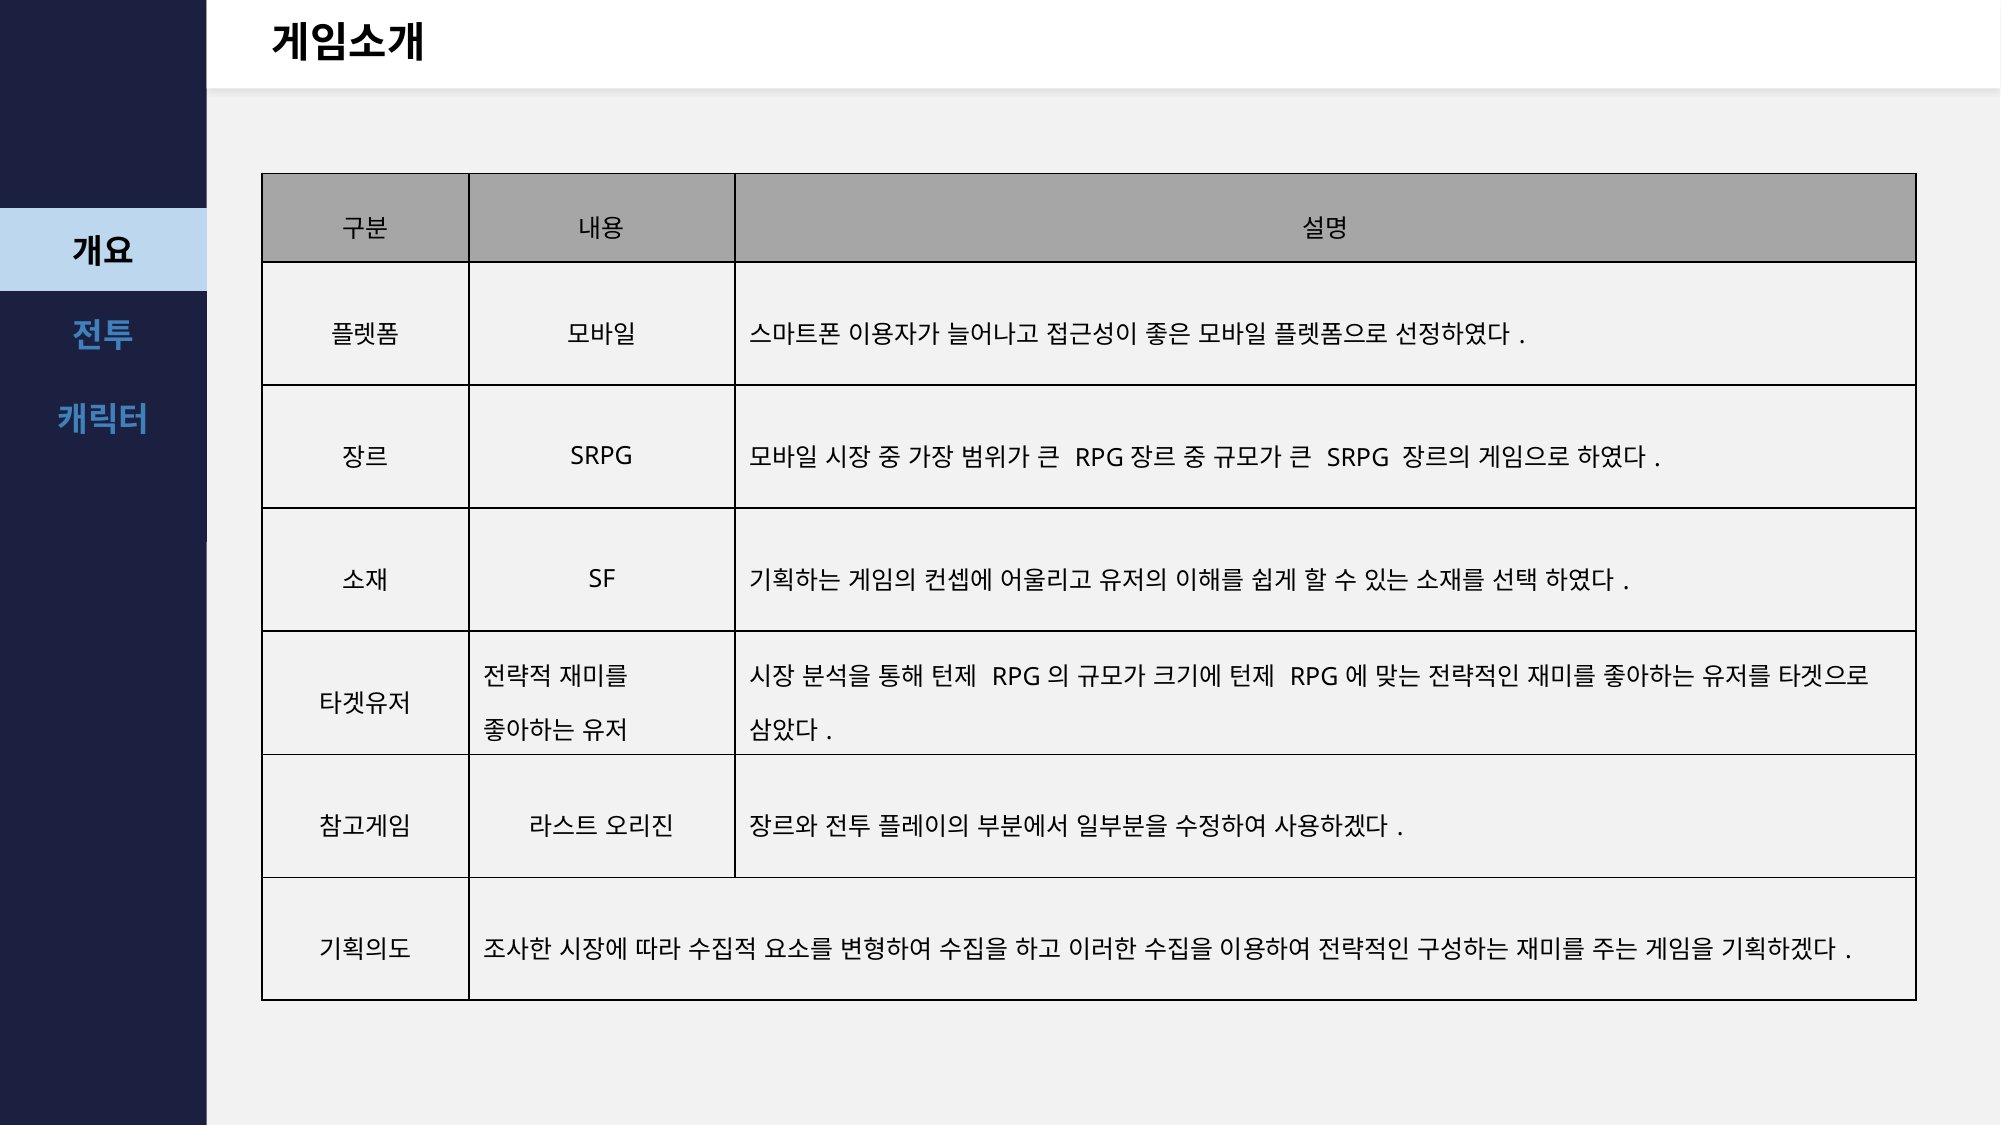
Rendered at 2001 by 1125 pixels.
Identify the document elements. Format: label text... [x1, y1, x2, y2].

table_cell 모바일 시장 중 가장 범위가 큰 RPG장르 중 규모가 큰 SRPG 장르의 게임으로 하였다. [736, 386, 1915, 507]
table_cell 타겟유저 [263, 632, 468, 754]
table_header 구분 [263, 174, 468, 261]
table_cell 참고게임 [263, 755, 468, 877]
table_cell 소재 [263, 509, 468, 630]
table_cell 기획하는 게임의 컨셉에 어울리고 유저의 이해를 쉽게 할 수 있는 소재를 선택 하였다. [736, 509, 1915, 630]
table_cell 장르와 전투 플레이의 부분에서 일부분을 수정하여 사용하겠다. [736, 755, 1915, 877]
table_header 내용 [470, 174, 734, 261]
table_cell 기획의도 [263, 878, 468, 999]
table_cell SF [470, 509, 734, 630]
table_cell 장르 [263, 386, 468, 507]
table_cell 시장 분석을 통해 턴제 RPG의 규모가 크기에 턴제 RPG에 맞는 전략적인 재미를 좋아하는 유저를 타겟으로 삼았다. [736, 632, 1915, 754]
title 게임소개 [256, 0, 1771, 89]
table_cell 전략적 재미를 좋아하는 유저 [470, 632, 734, 754]
table_cell 모바일 [470, 263, 734, 384]
table_cell 스마트폰 이용자가 늘어나고 접근성이 좋은 모바일 플렛폼으로 선정하였다. [736, 263, 1915, 384]
table_cell 플렛폼 [263, 263, 468, 384]
table_cell 조사한 시장에 따라 수집적 요소를 변형하여 수집을 하고 이러한 수집을 이용하여 전략적인 구성하는 재미를 주는 게임을 기획하겠다. [470, 878, 1915, 999]
table_cell SRPG [470, 386, 734, 507]
table_cell 라스트 오리진 [470, 755, 734, 877]
table_header 설명 [736, 174, 1915, 261]
